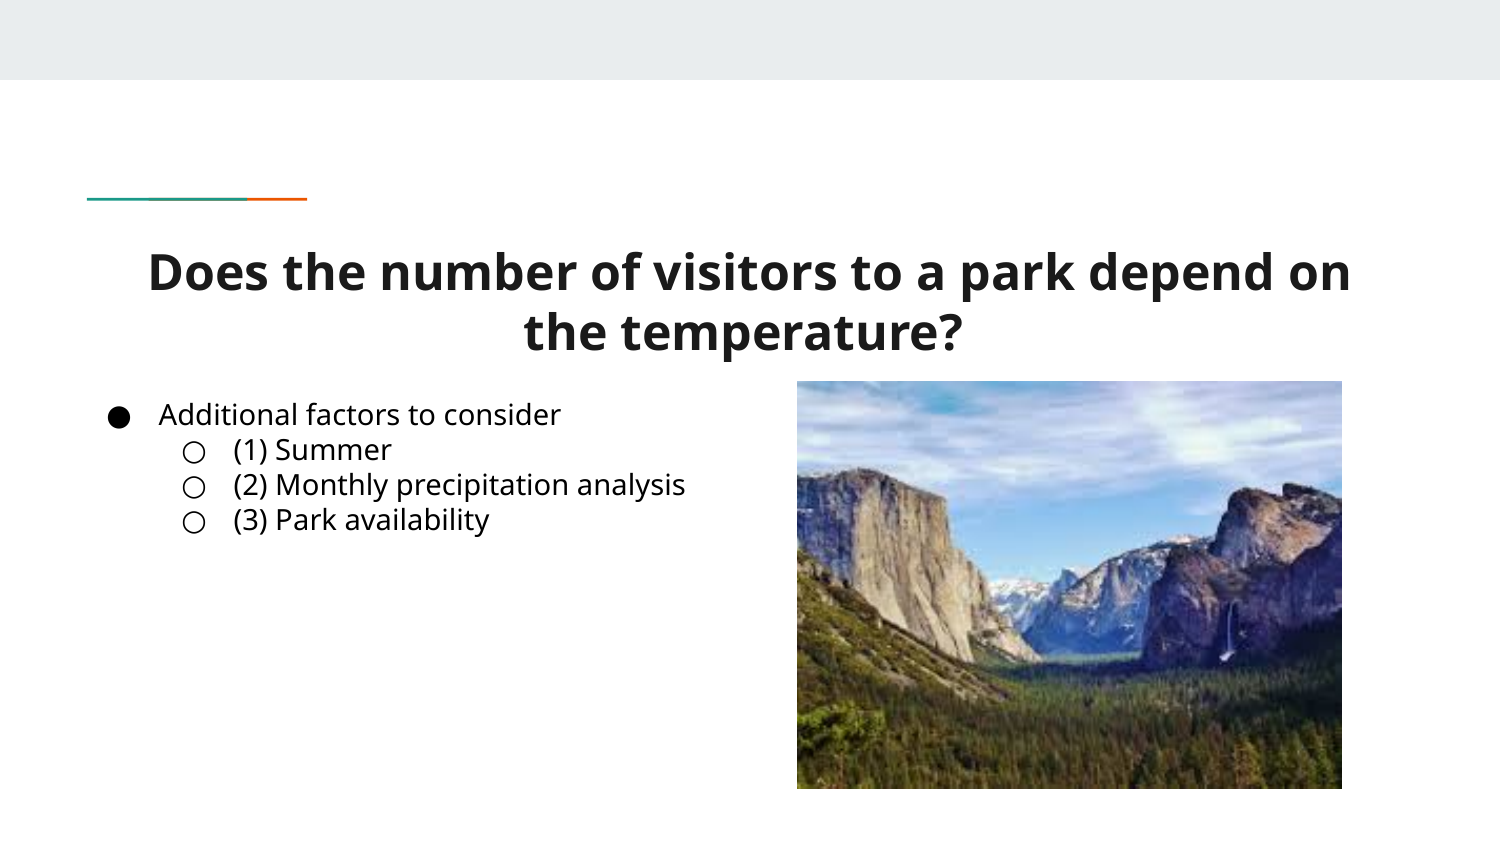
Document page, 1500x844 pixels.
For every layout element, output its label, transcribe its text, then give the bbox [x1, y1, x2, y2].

list Does the number of visitors to a park depend on the temperature? [119, 225, 1381, 389]
picture [797, 381, 1342, 790]
text_box Additional factors to consider (1) Summer (2) Monthly precipitation analysis (3) Park availability [68, 381, 750, 789]
